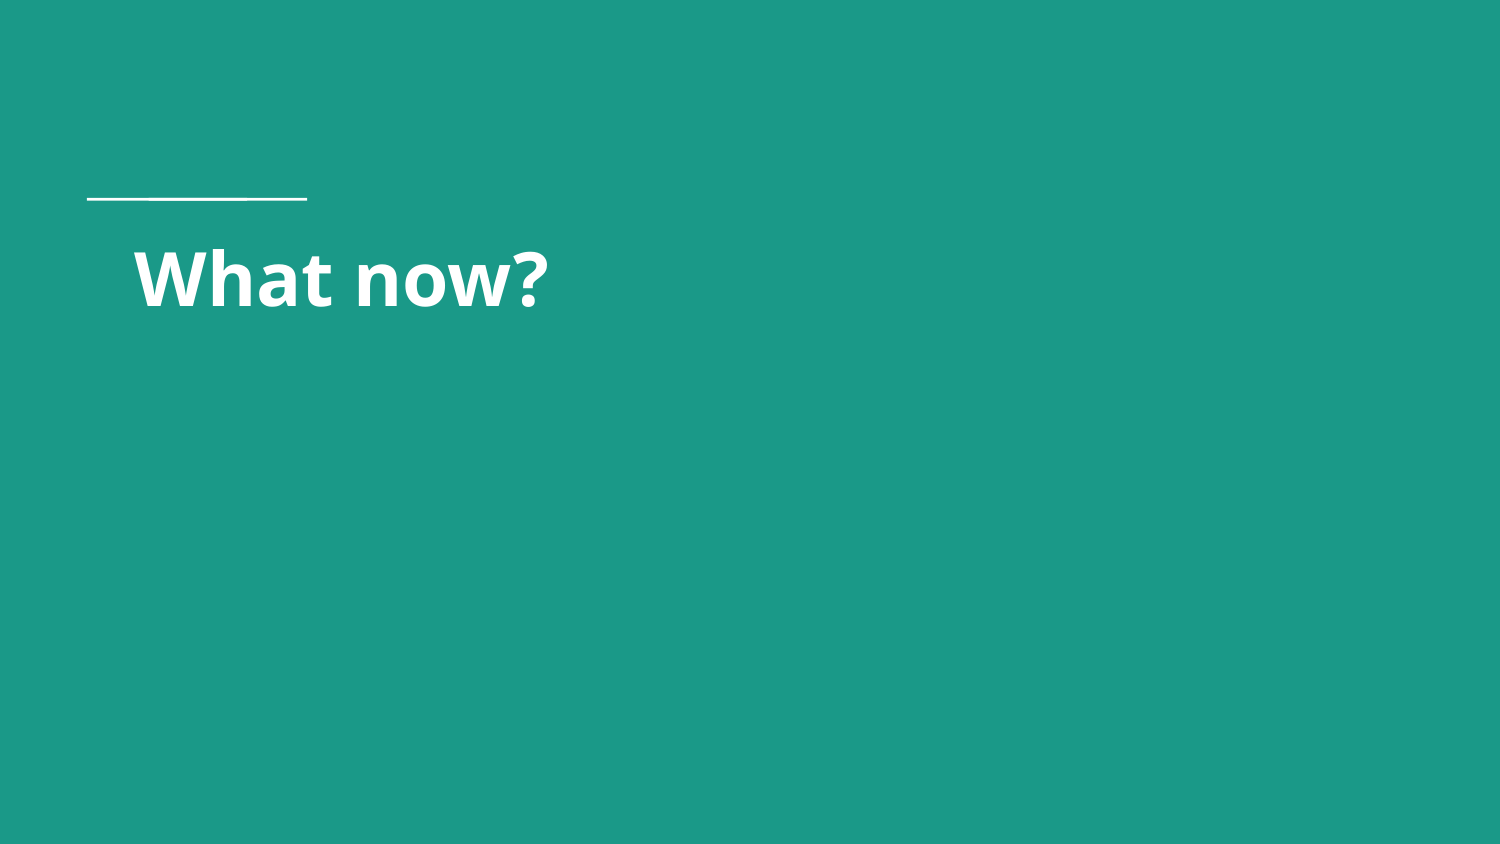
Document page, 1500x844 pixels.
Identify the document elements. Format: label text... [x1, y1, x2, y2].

title What now? [119, 216, 1381, 466]
